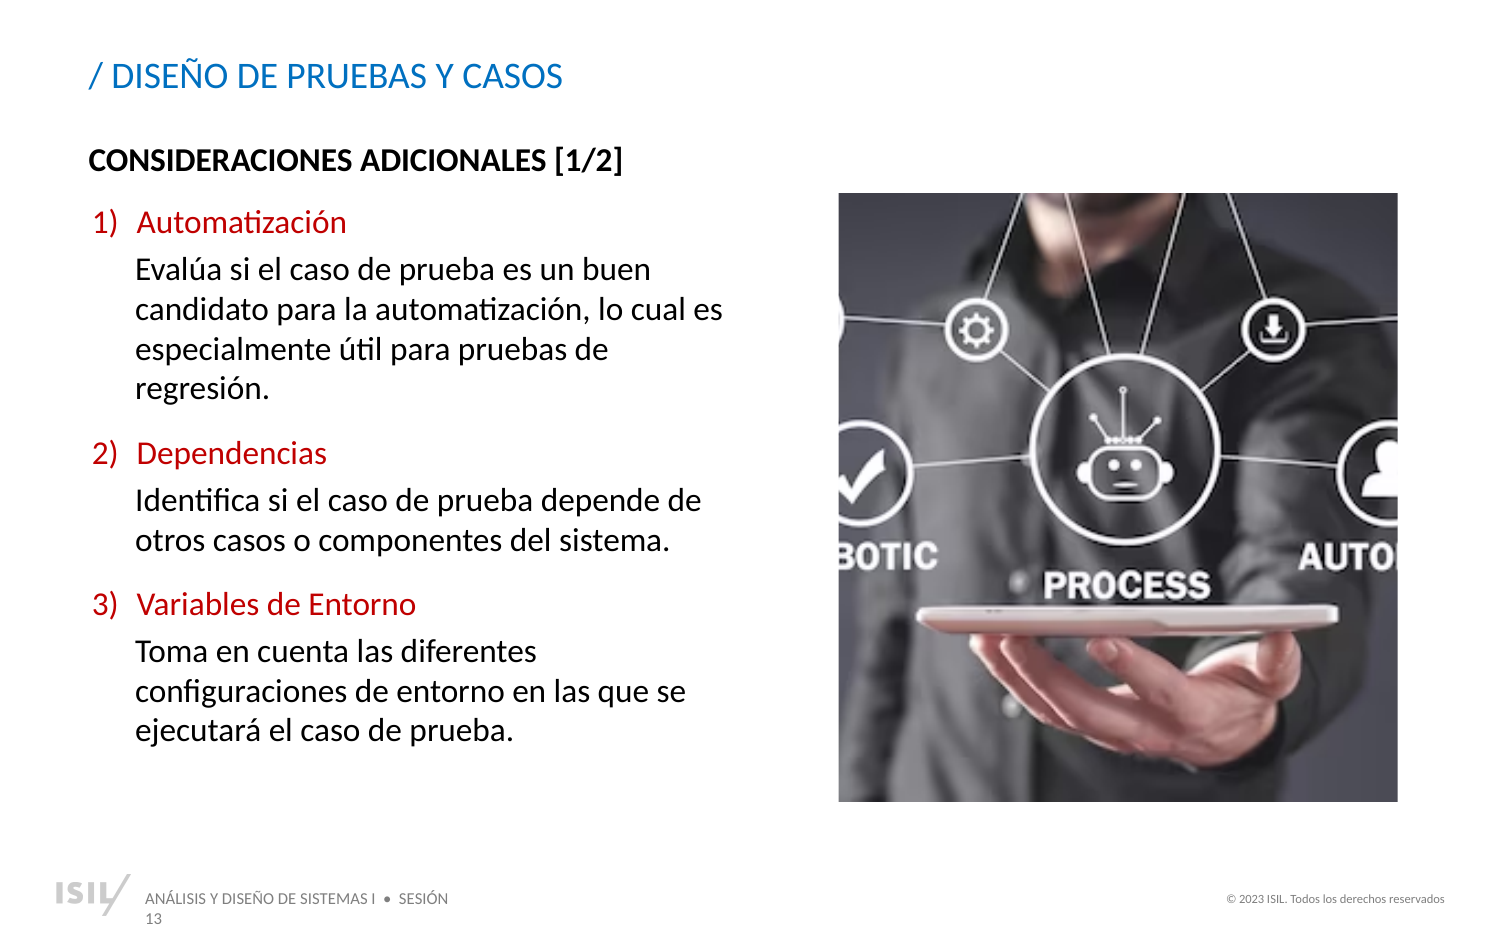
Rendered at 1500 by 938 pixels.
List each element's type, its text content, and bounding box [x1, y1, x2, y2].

list CONSIDERACIONES ADICIONALES [1/2] [76, 132, 750, 191]
list Automatización Evalúa si el caso de prueba es un buen candidato para la automatización, lo cual es especialmente útil para pruebas de regresión. Dependencias Identifica si el caso de prueba depende de otros casos o componentes del sistema. Variables de Entorno Toma en cuenta las diferentes configuraciones de entorno en las que se ejecutará el caso de prueba. [76, 193, 750, 866]
picture [838, 192, 1398, 802]
list / DISEÑO DE PRUEBAS Y CASOS [76, 45, 1424, 104]
